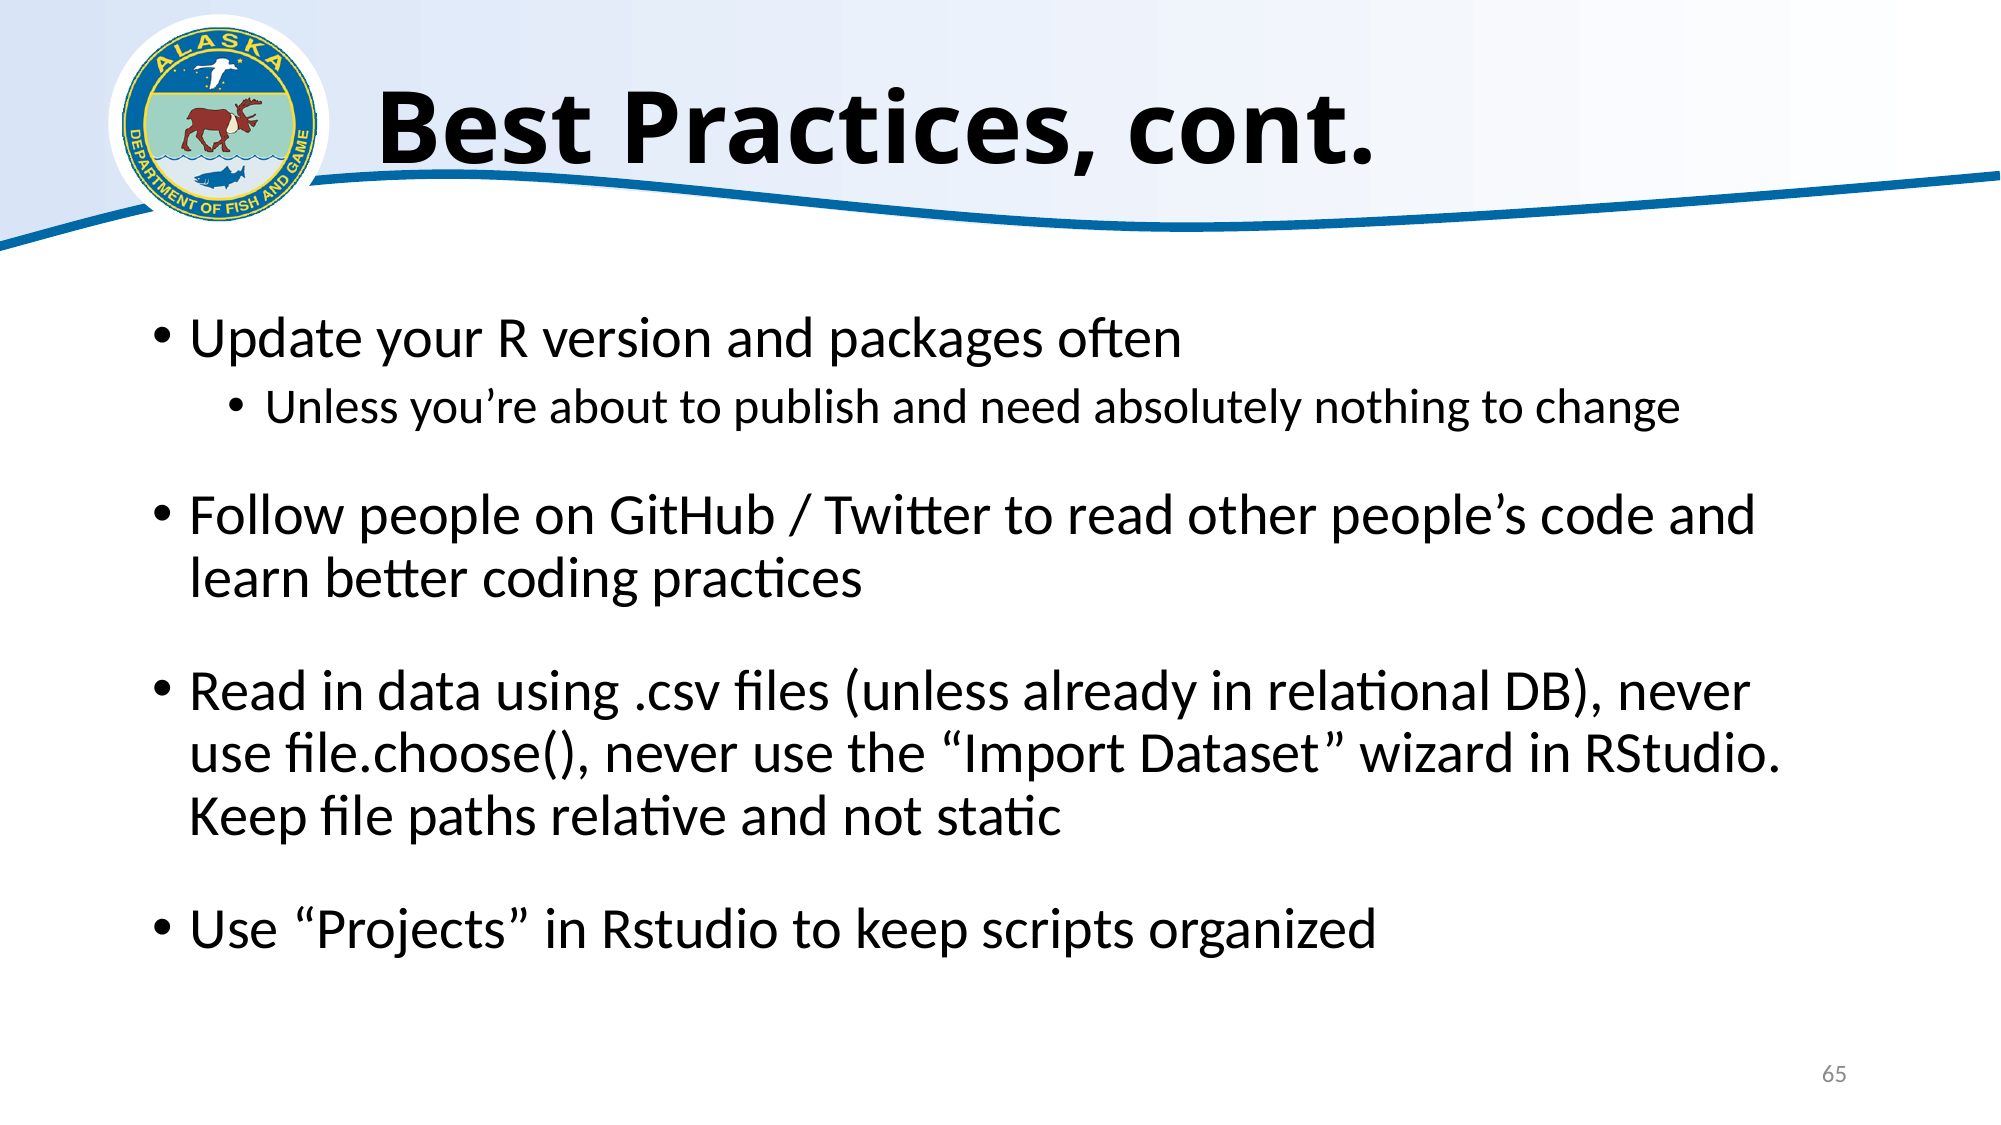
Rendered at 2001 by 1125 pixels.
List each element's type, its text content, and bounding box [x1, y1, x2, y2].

picture [30, 14, 408, 232]
slide_number 65 [1412, 1042, 1863, 1103]
list Update your R version and packages often Unless you’re about to publish and need absolutely nothing to change Follow people on GitHub / Twitter to read other people’s code and learn better coding practices Read in data using .csv files (unless already in relational DB), never use file.choose(), never use the “Import Dataset” wizard in RStudio. Keep file paths relative and not static Use “Projects” in Rstudio to keep scripts organized [137, 299, 1863, 1095]
title Best Practices, cont. [359, 30, 1863, 232]
